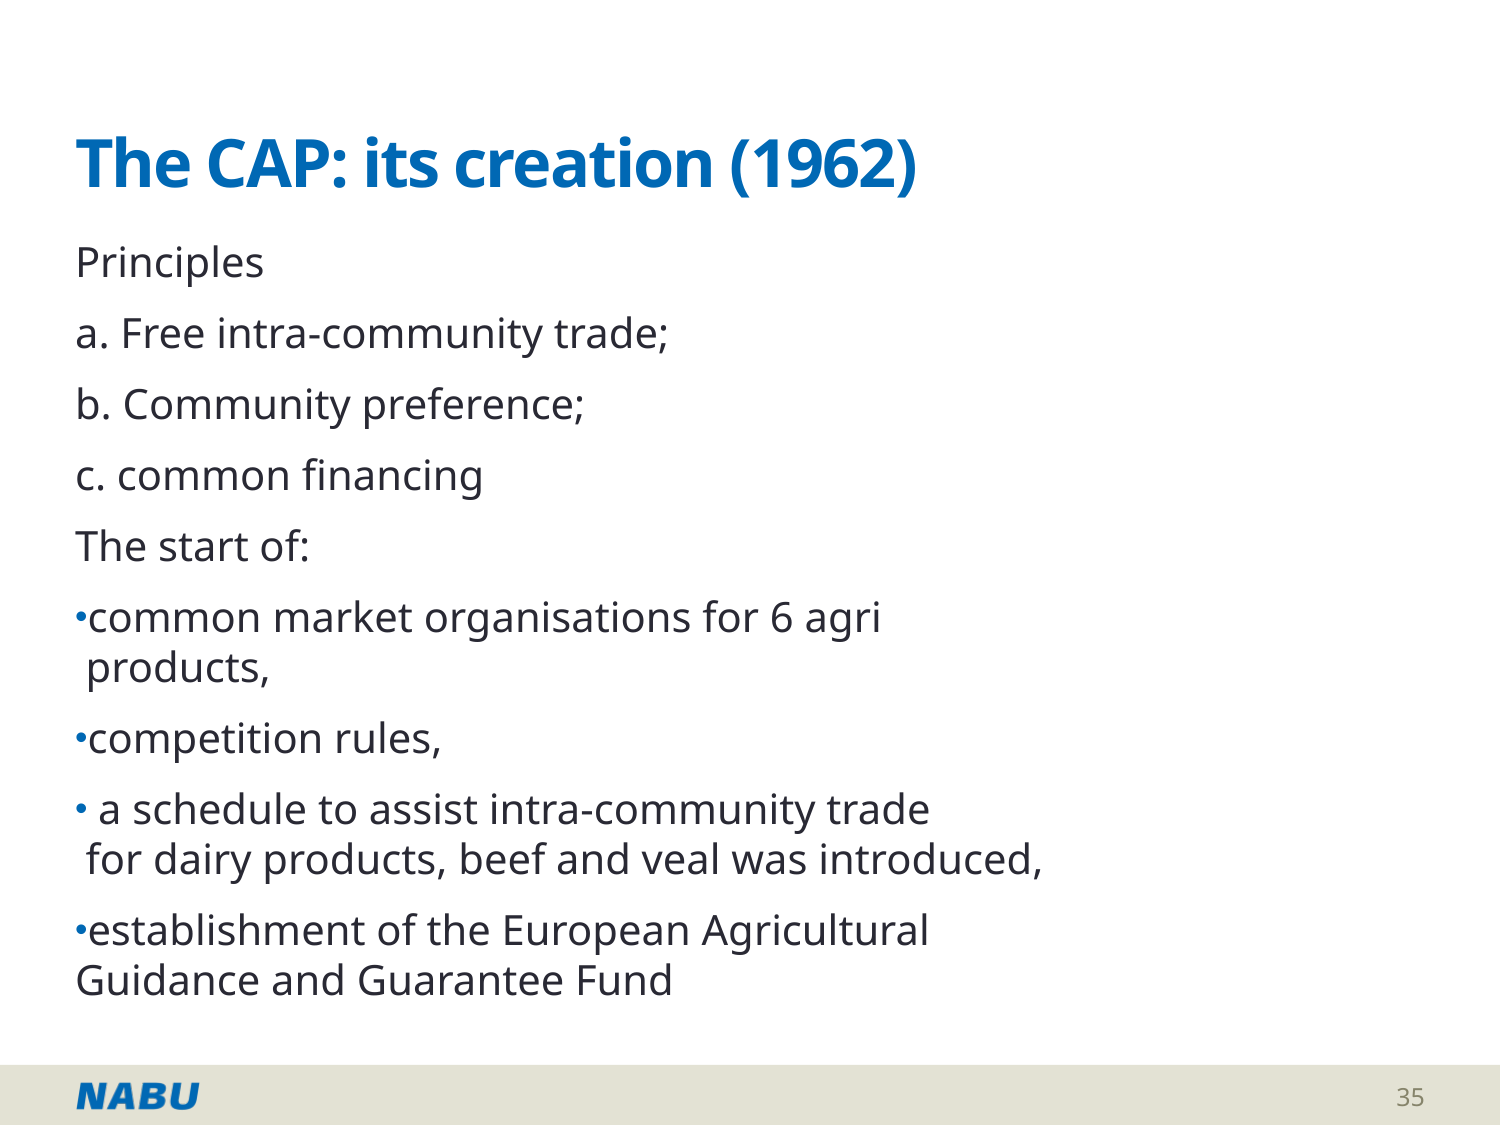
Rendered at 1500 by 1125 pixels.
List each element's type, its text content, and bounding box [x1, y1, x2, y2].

picture [75, 1081, 201, 1111]
title The CAP: its creation (1962) [75, 39, 1425, 202]
list Principles a. Free intra-community trade; b. Community preference; c. common financing The start of: common market organisations for 6 agri products, competition rules, a schedule to assist intra-community trade for dairy products, beef and veal was introduced, establishment of the European Agricultural Guidance and Guarantee Fund [75, 236, 1425, 1071]
slide_number 35 [1340, 1086, 1425, 1116]
